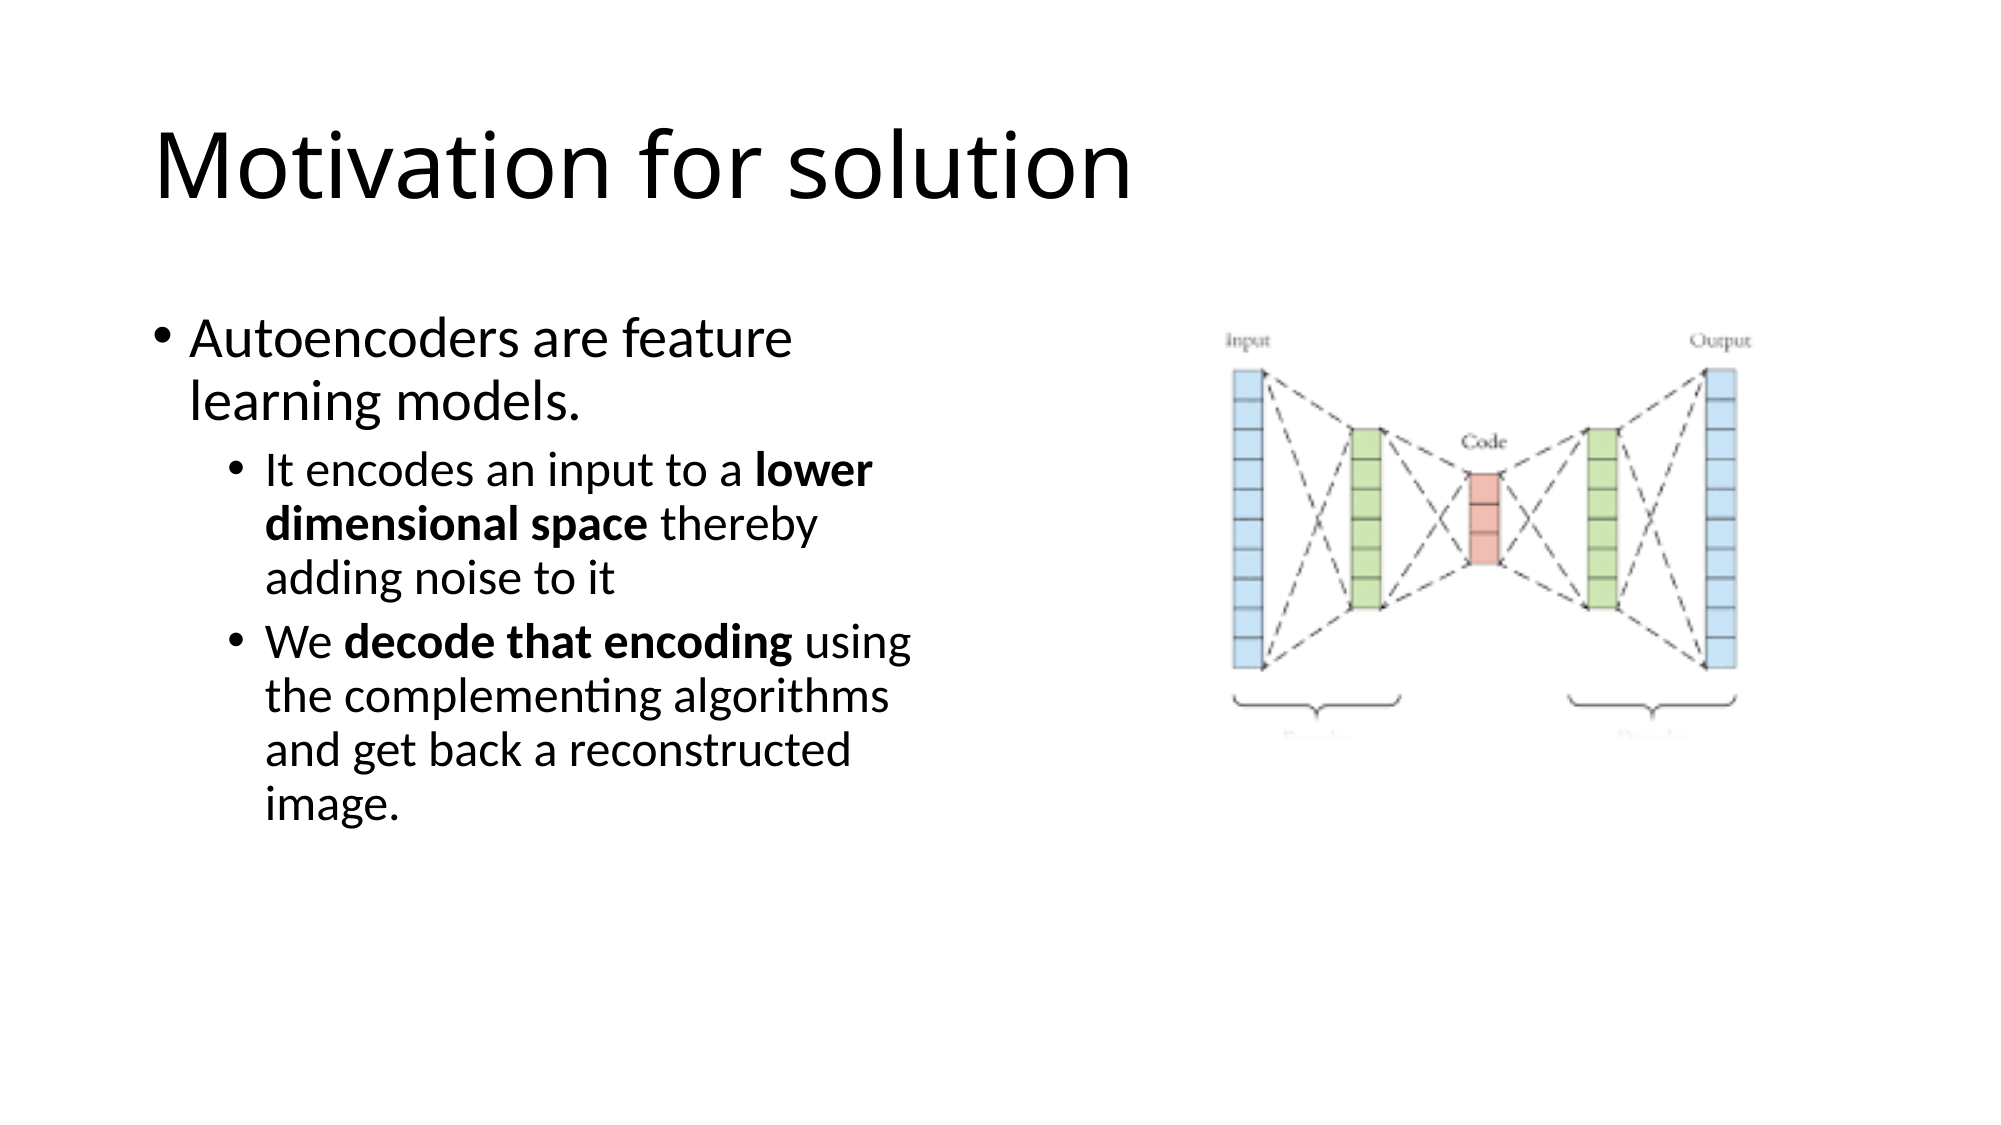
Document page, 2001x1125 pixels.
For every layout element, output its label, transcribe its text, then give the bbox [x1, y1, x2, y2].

title Motivation for solution [137, 59, 1863, 278]
picture [1115, 317, 1863, 742]
list Autoencoders are feature learning models. It encodes an input to a lower dimensional space thereby adding noise to it We decode that encoding using the complementing algorithms and get back a reconstructed image. [137, 299, 974, 1014]
